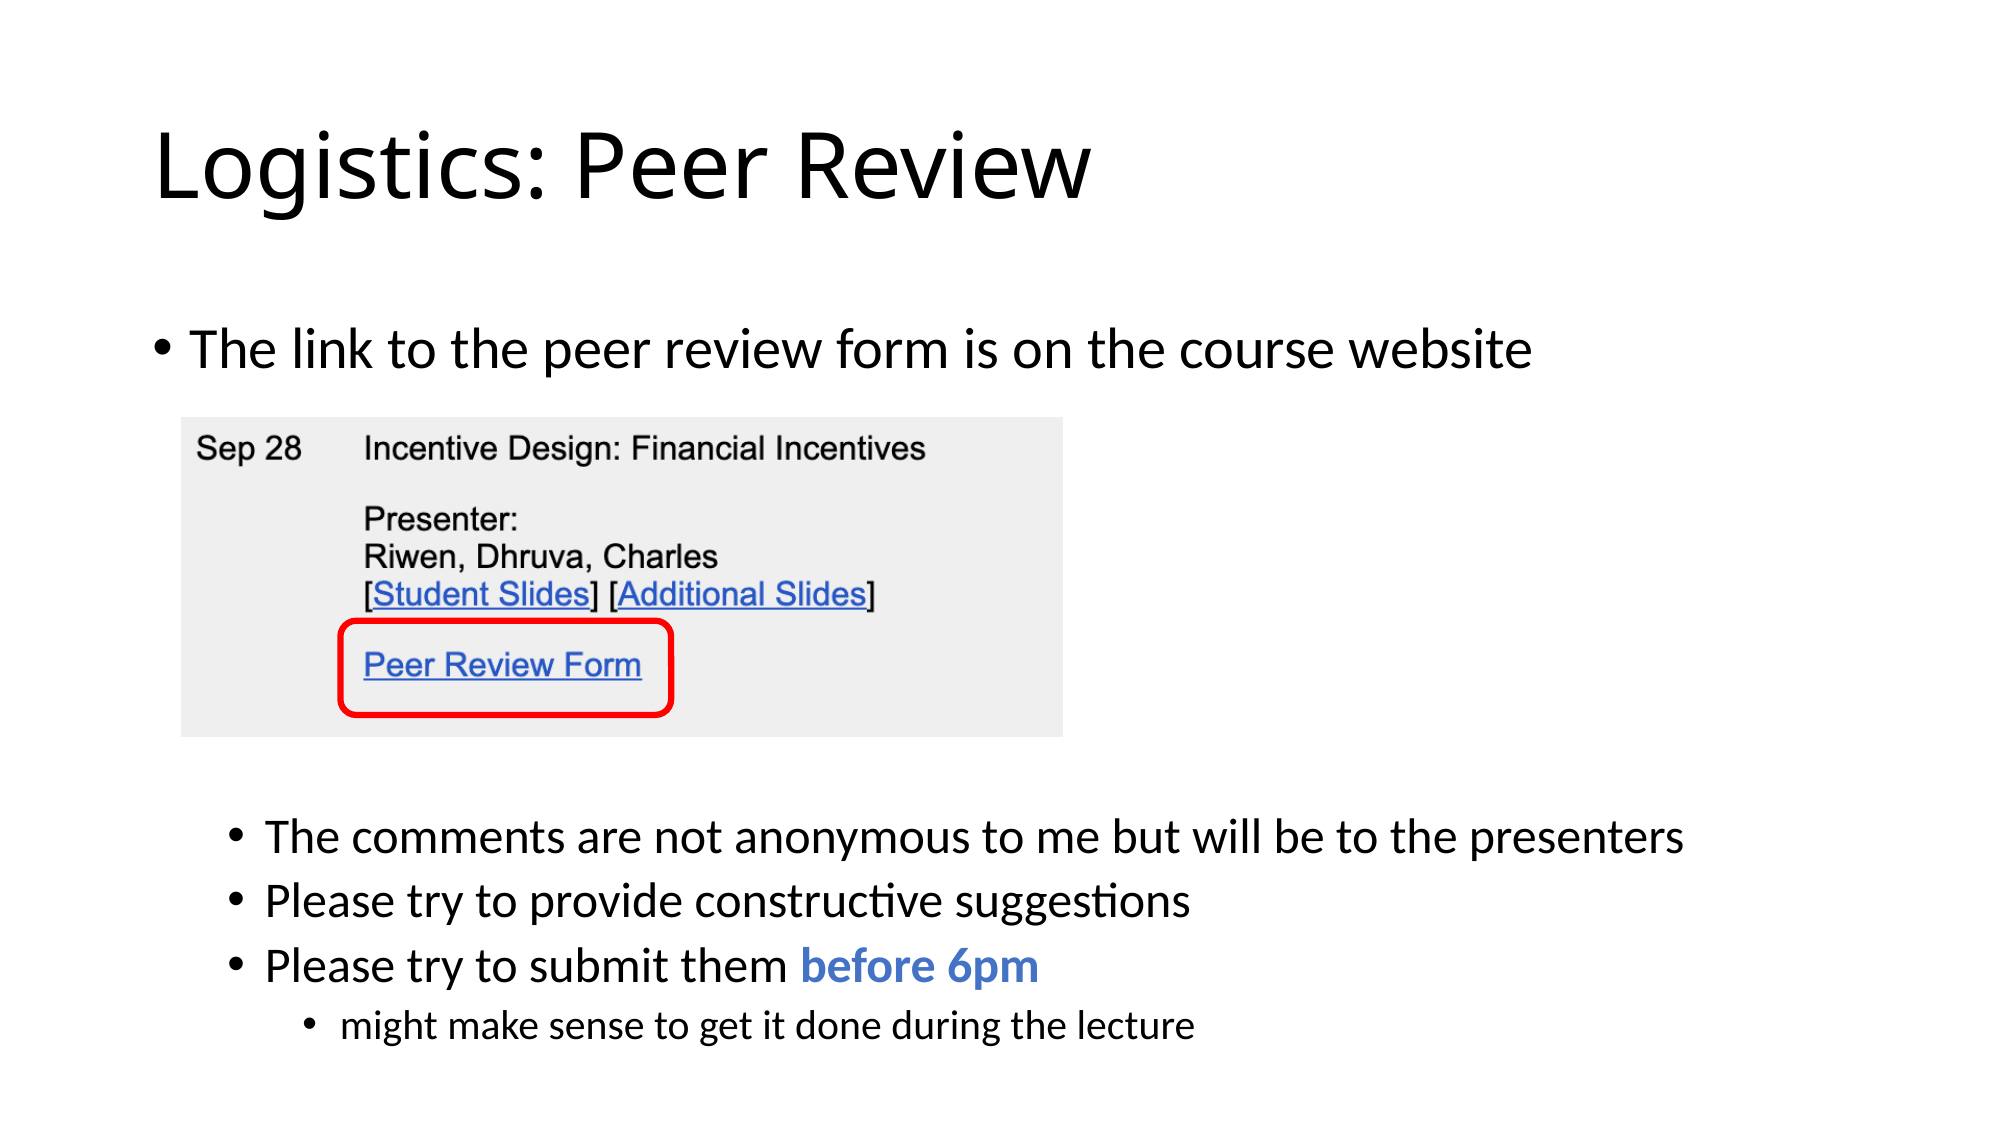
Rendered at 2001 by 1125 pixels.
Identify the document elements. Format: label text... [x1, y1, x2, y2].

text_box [17, 417, 1228, 941]
list The link to the peer review form is on the course website The comments are not anonymous to me but will be to the presenters Please try to provide constructive suggestions Please try to submit them before 6pm might make sense to get it done during the lecture [137, 311, 2000, 1125]
title Logistics: Peer Review [137, 59, 1863, 278]
